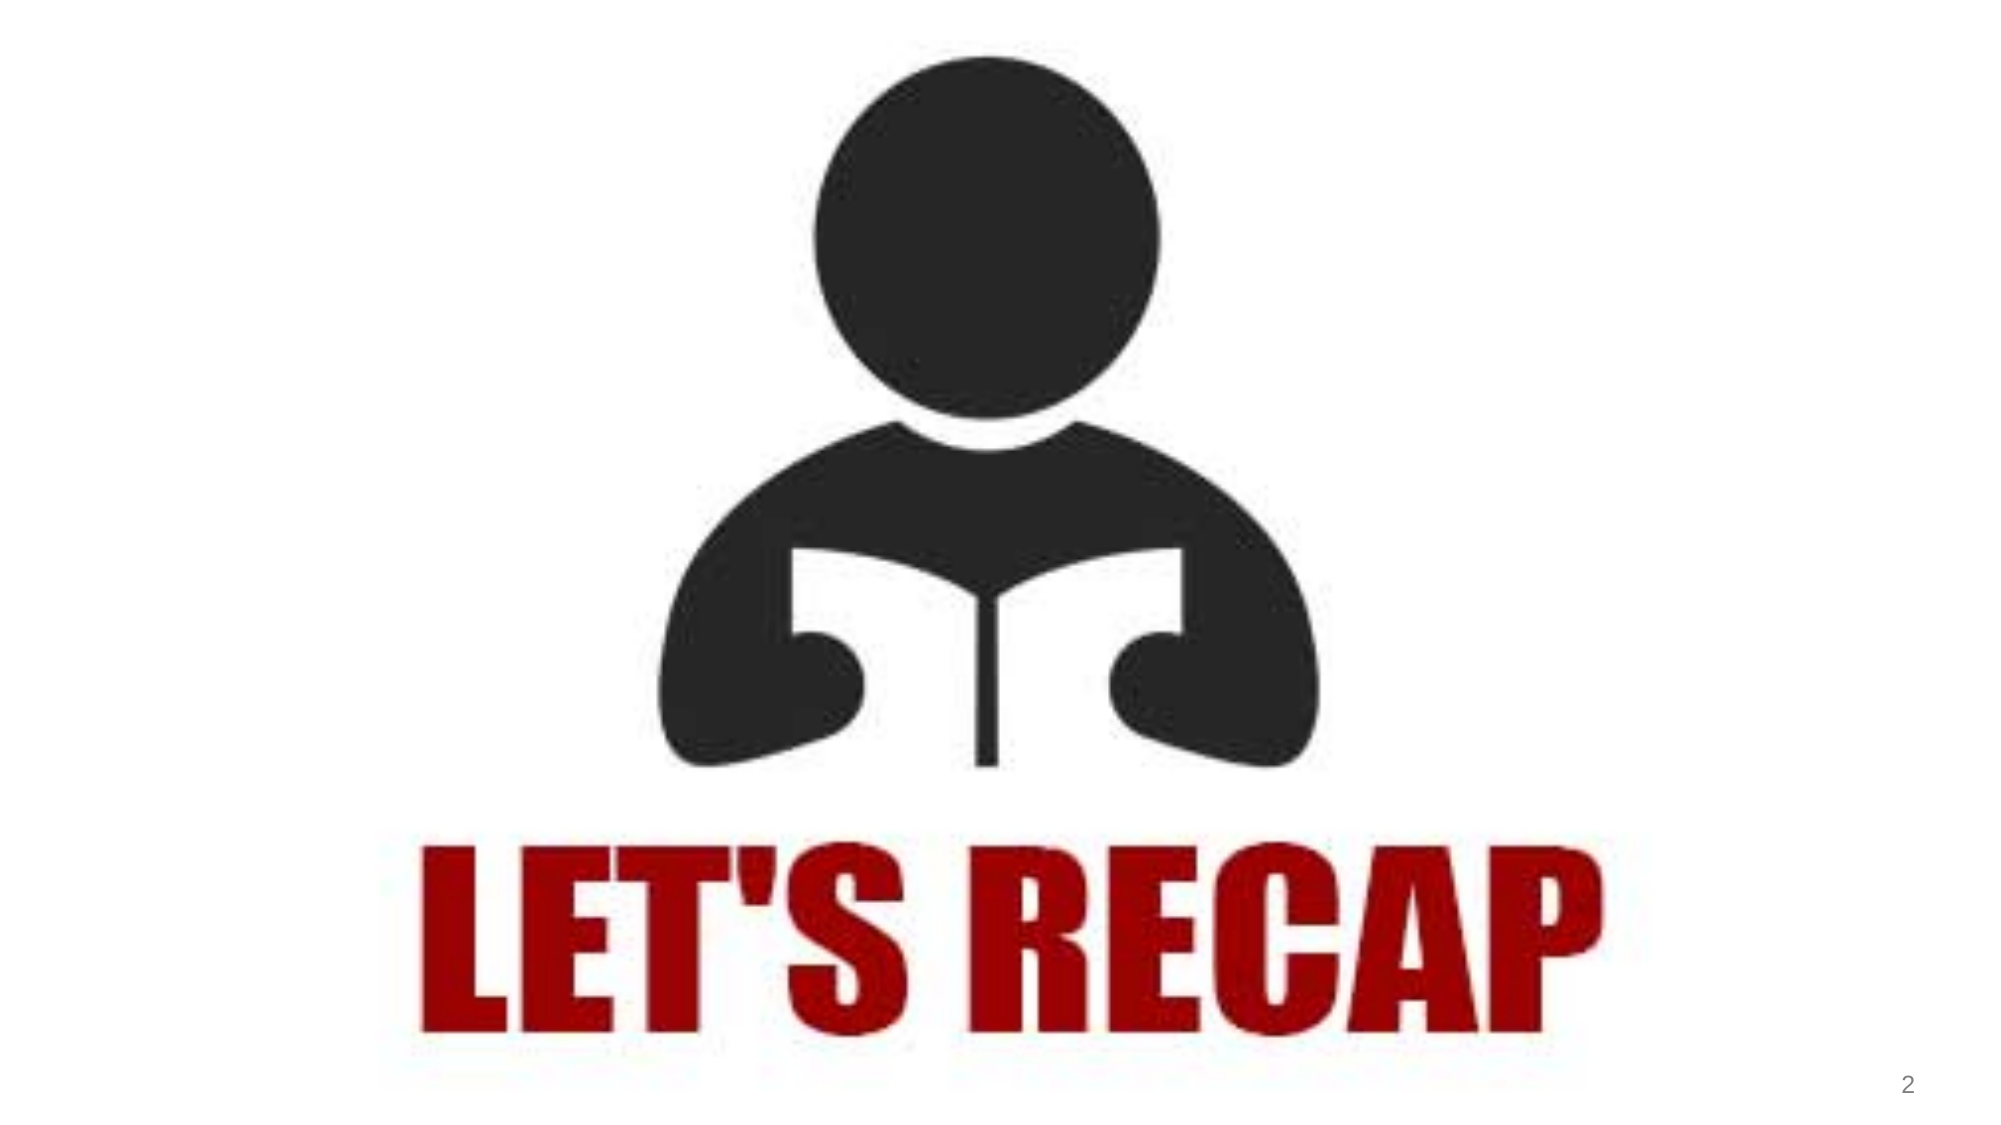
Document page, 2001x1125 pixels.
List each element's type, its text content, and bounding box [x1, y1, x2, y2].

picture [322, 0, 1678, 1125]
slide_number 2 [1815, 1061, 1916, 1107]
